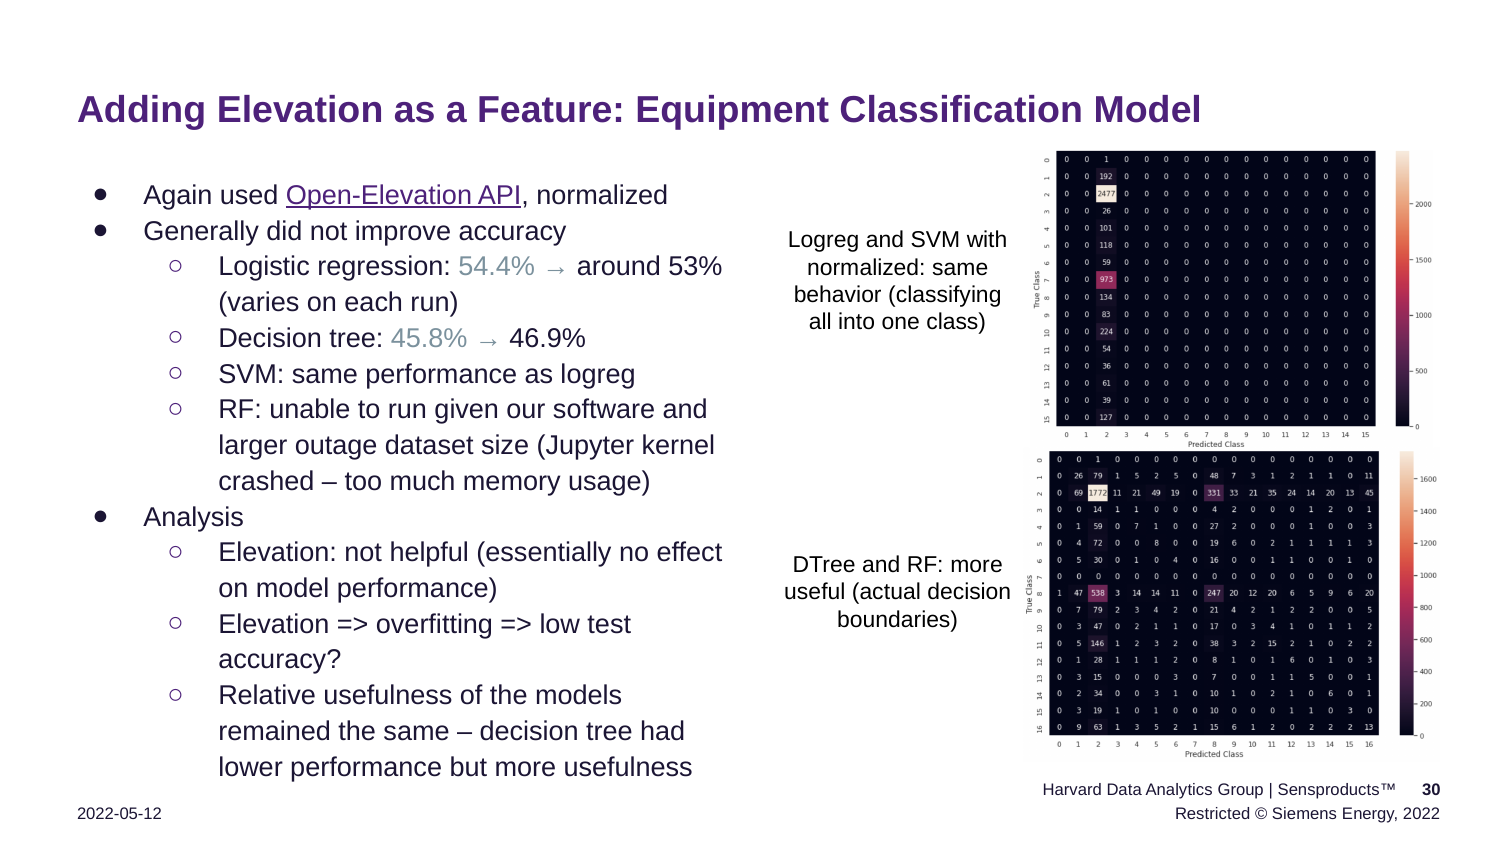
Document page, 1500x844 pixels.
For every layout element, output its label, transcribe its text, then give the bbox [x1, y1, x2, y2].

list Again used Open-Elevation API, normalized Generally did not improve accuracy Logistic regression: 54.4% → around 53% (varies on each run) Decision tree: 45.8% → 46.9% SVM: same performance as logreg RF: unable to run given our software and larger outage dataset size (Jupyter kernel crashed – too much memory usage) Analysis Elevation: not helpful (essentially no effect on model performance) Elevation => overfitting => low test accuracy? Relative usefulness of the models remained the same – decision tree had lower performance but more usefulness [68, 174, 729, 759]
picture [1022, 150, 1440, 762]
text_box DTree and RF: more useful (actual decision boundaries) [765, 534, 1017, 647]
text_box Logreg and SVM with normalized: same behavior (classifying all into one class) [765, 209, 1024, 350]
title Adding Elevation as a Feature: Equipment Classification Model [0, 0, 1247, 175]
